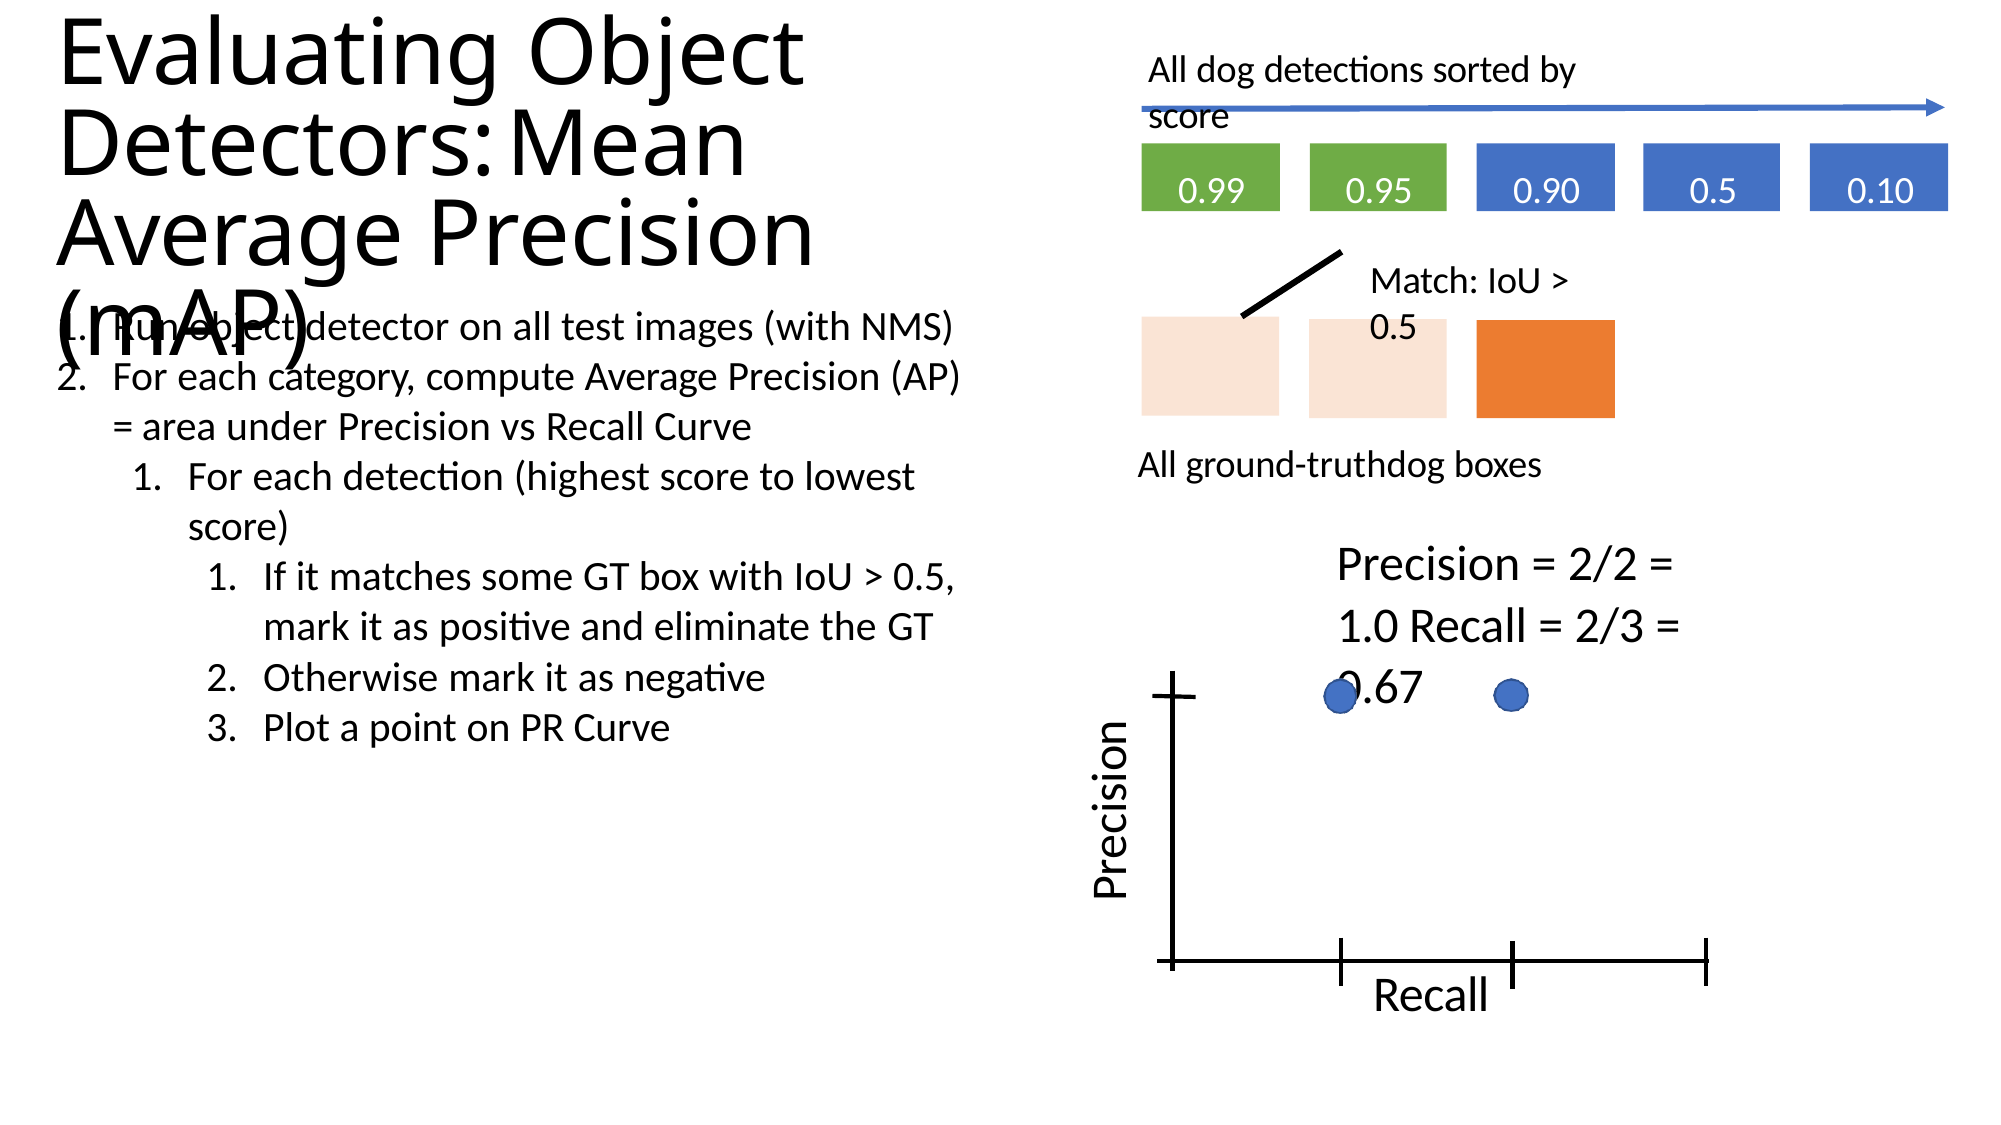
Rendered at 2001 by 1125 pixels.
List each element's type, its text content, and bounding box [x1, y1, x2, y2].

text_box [1141, 248, 1447, 419]
text_box [1476, 348, 1615, 419]
text_box 0.10 [1809, 143, 1949, 212]
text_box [1150, 670, 1710, 990]
text_box All ground-truthdog boxes [1135, 436, 1547, 485]
text_box 0.99 [1141, 143, 1280, 212]
text_box 0.90 [1476, 143, 1615, 212]
text_box 0.95 [1309, 143, 1447, 212]
text_box [1665, 98, 1945, 117]
list Run object detector on all test images (with NMS) For each category, compute Average Precision (AP) = area under Precision vs Recall Curve For each detection (highest score to lowest score) If it matches some GT box with IoU > 0.5, mark it as positive and eliminate the GT Otherwise mark it as negative Plot a point on PR Curve [54, 296, 1027, 937]
text_box All dog detections sorted by score [1146, 41, 1665, 136]
text_box 0.5 [1643, 143, 1780, 212]
title Evaluating Object Detectors: Mean Average Precision (mAP) [54, 0, 1005, 296]
text_box Precision = 2/2 = 1.0 Recall = 2/3 = 0.67 [1334, 528, 1748, 714]
text_box Match: IoU > 0.5 [1450, 253, 1625, 348]
text_box Recall [1371, 998, 1492, 1022]
text_box Precision [1086, 713, 1141, 904]
